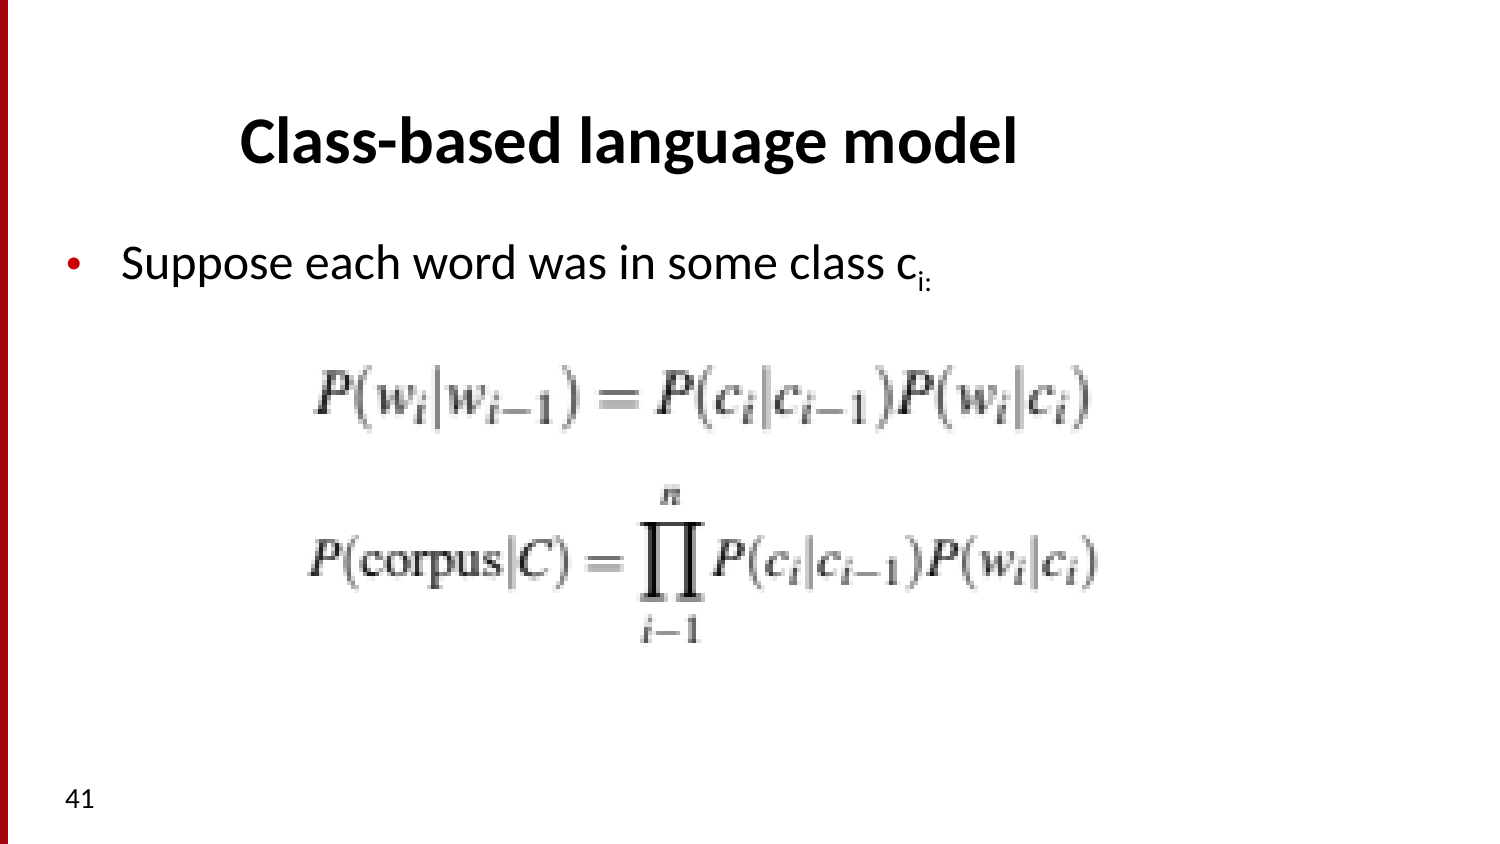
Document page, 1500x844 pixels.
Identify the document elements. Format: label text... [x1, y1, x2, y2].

title Class-based language model [225, 62, 1450, 185]
picture [279, 464, 1111, 661]
slide_number 41 [49, 771, 376, 829]
list Suppose each word was in some class ci: [50, 221, 1450, 769]
picture [299, 346, 1111, 455]
